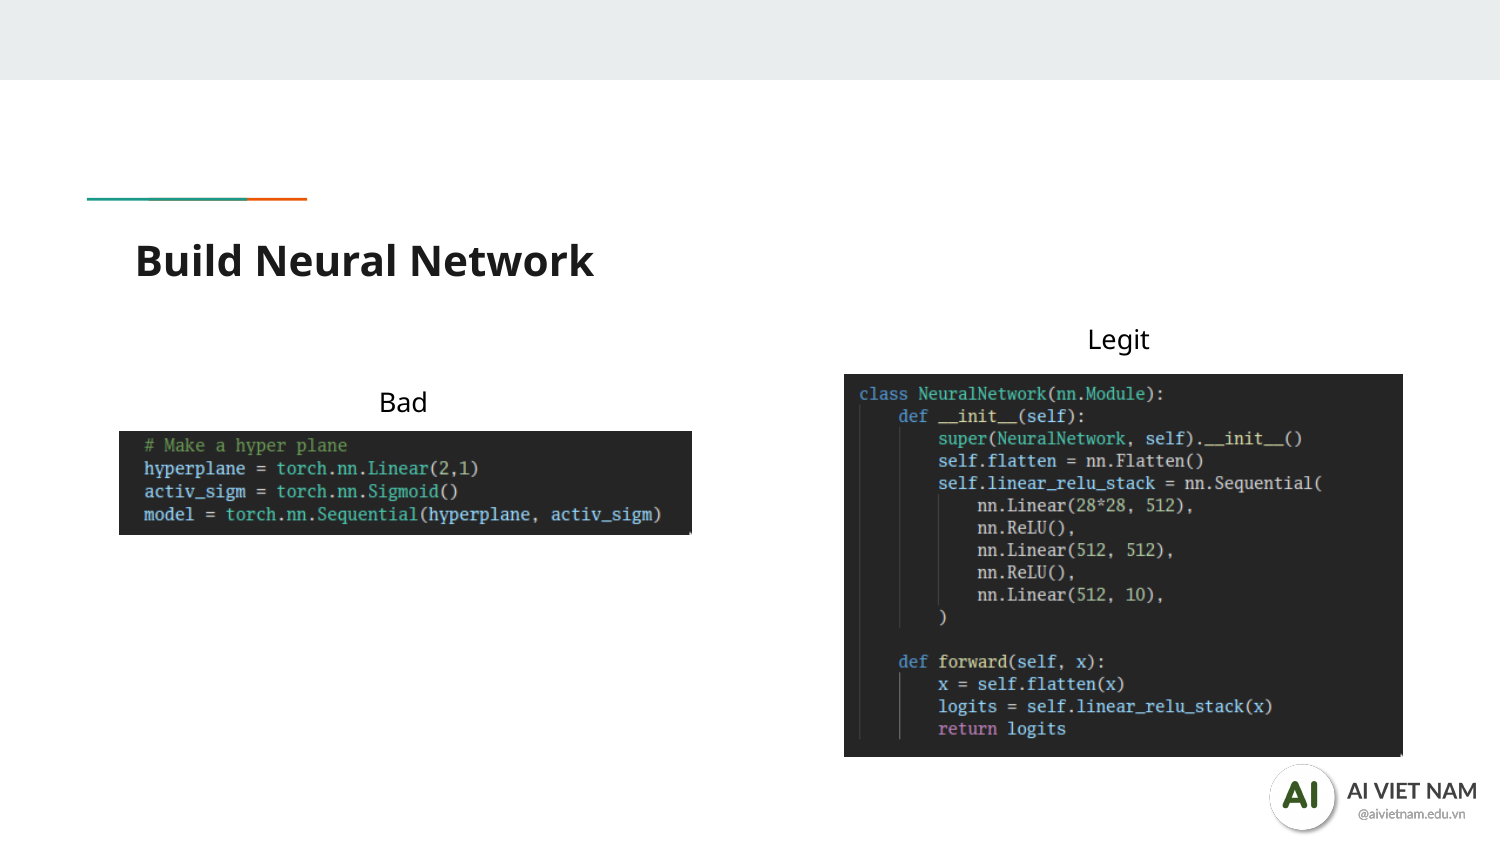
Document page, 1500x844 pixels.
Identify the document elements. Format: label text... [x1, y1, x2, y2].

text_box Legit [1072, 307, 1176, 370]
text_box Bad [363, 370, 448, 429]
title Build Neural Network [119, 216, 1381, 305]
picture [844, 373, 1500, 844]
picture [119, 430, 692, 536]
